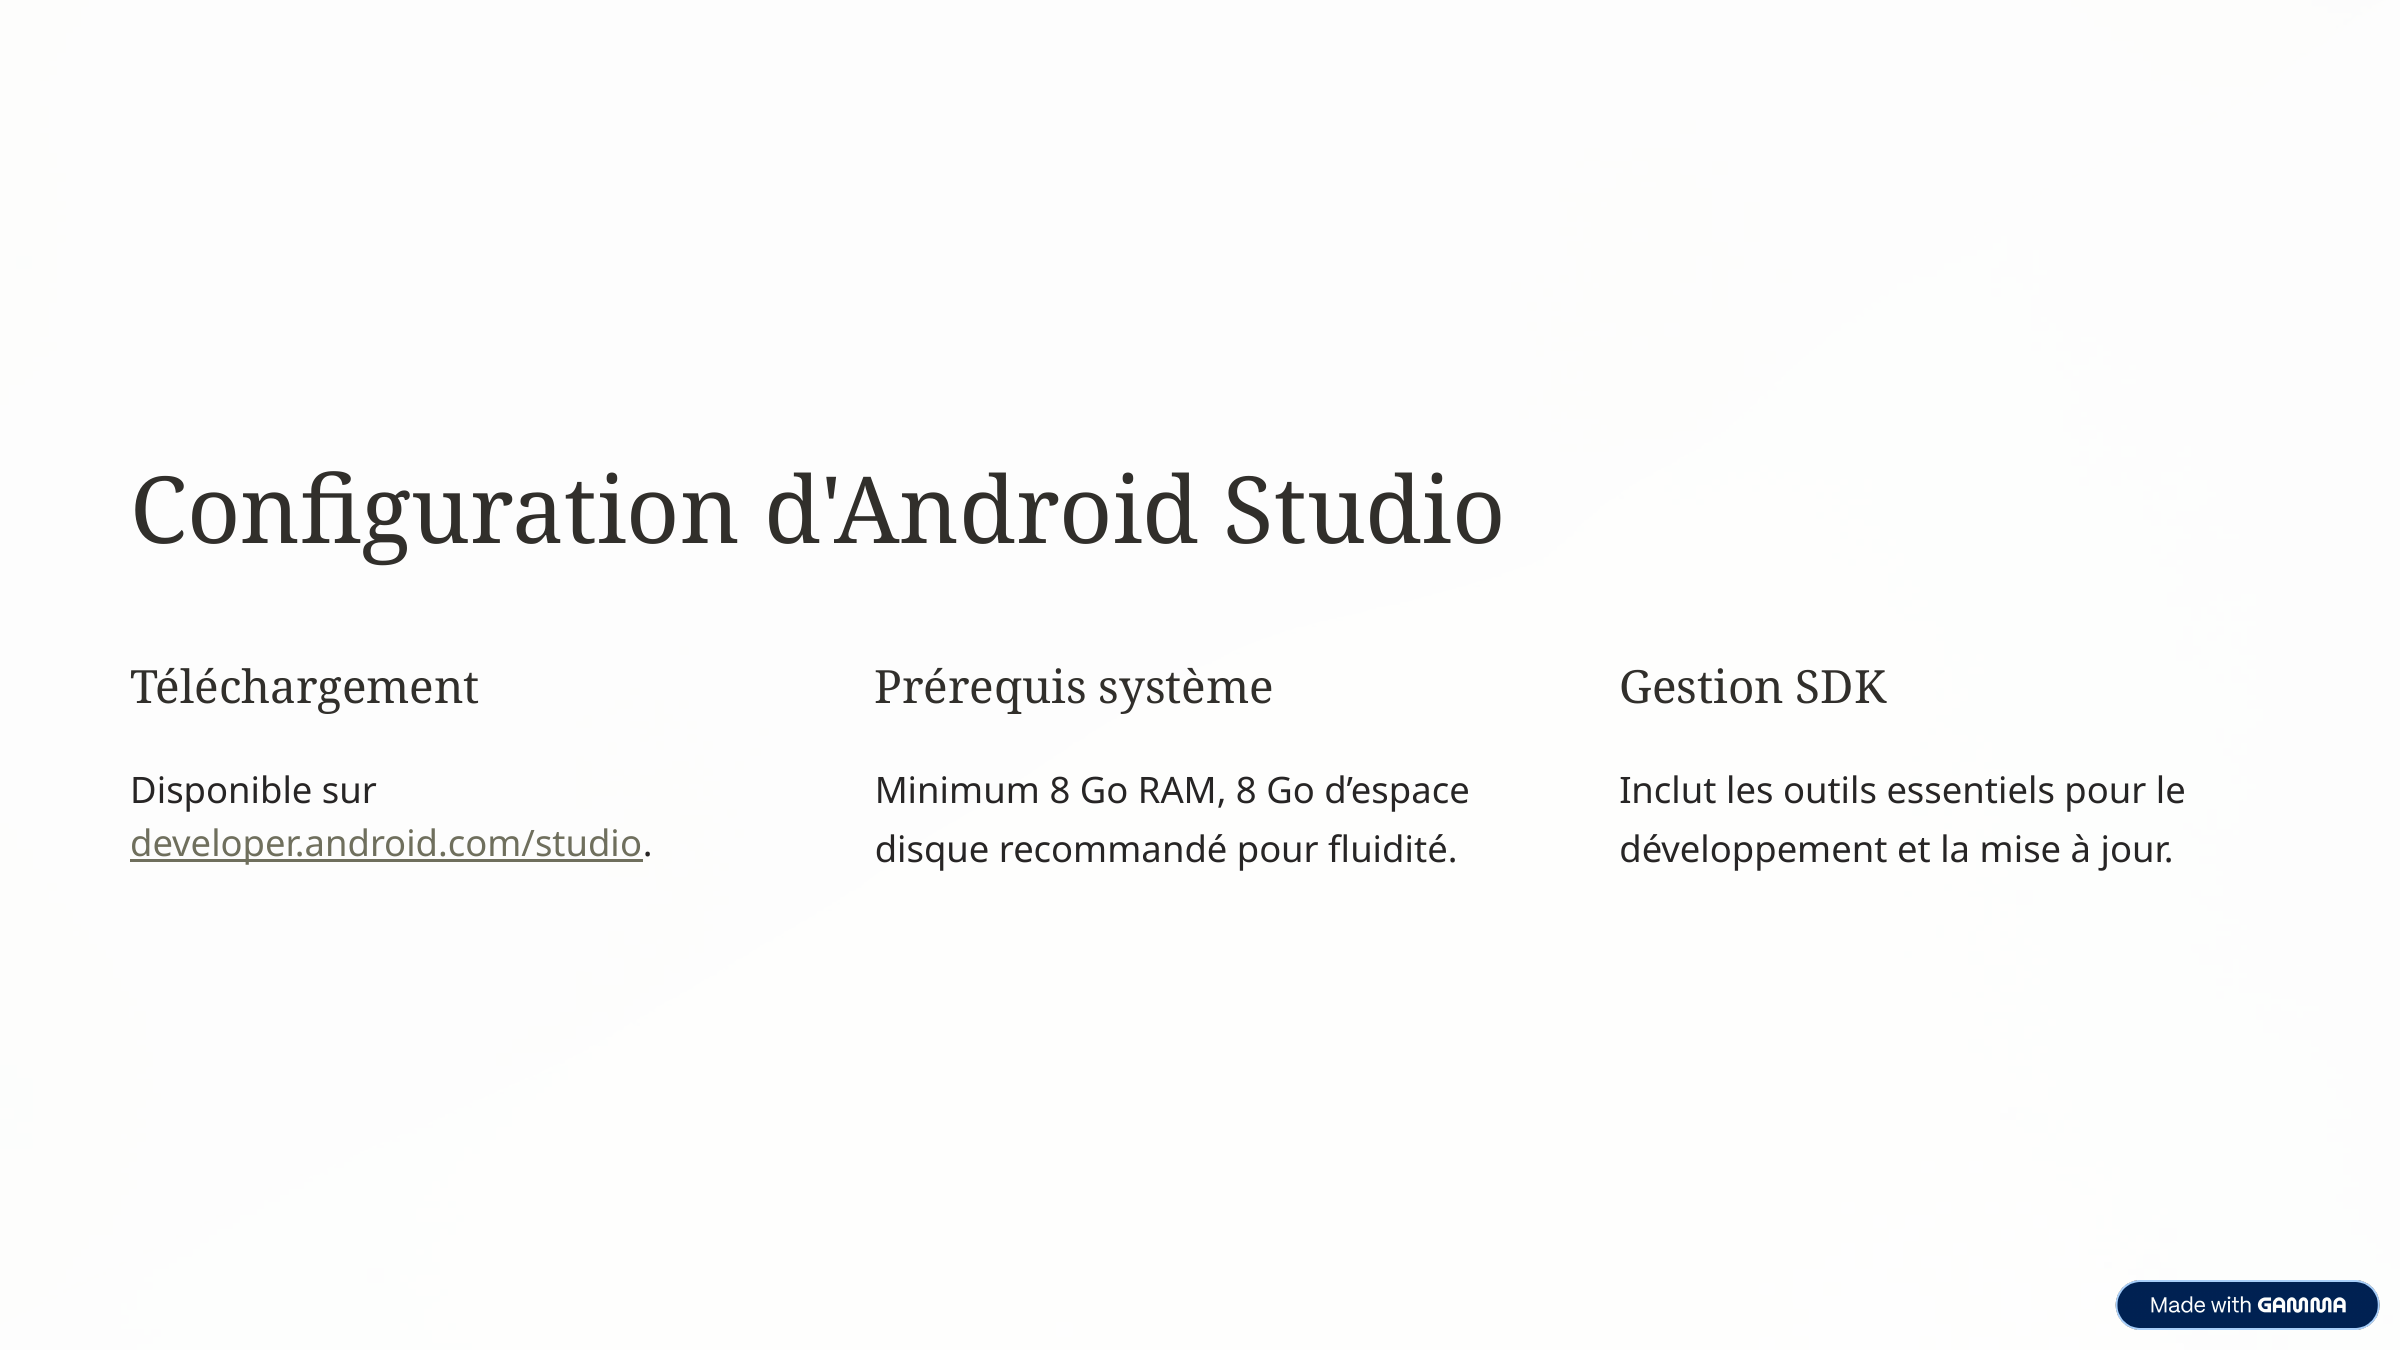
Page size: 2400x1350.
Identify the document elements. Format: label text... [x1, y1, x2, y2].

text_box Téléchargement [130, 655, 596, 714]
text_box Minimum 8 Go RAM, 8 Go d’espace disque recommandé pour fluidité. [874, 751, 1528, 871]
text_box Configuration d'Android Studio [130, 446, 1430, 563]
text_box Gestion SDK [1619, 655, 2085, 714]
text_box Inclut les outils essentiels pour le développement et la mise à jour. [1619, 751, 2272, 871]
text_box Prérequis système [874, 655, 1340, 714]
picture [2106, 1271, 2389, 1339]
text_box Disponible sur developer.android.com/studio. [130, 751, 783, 871]
